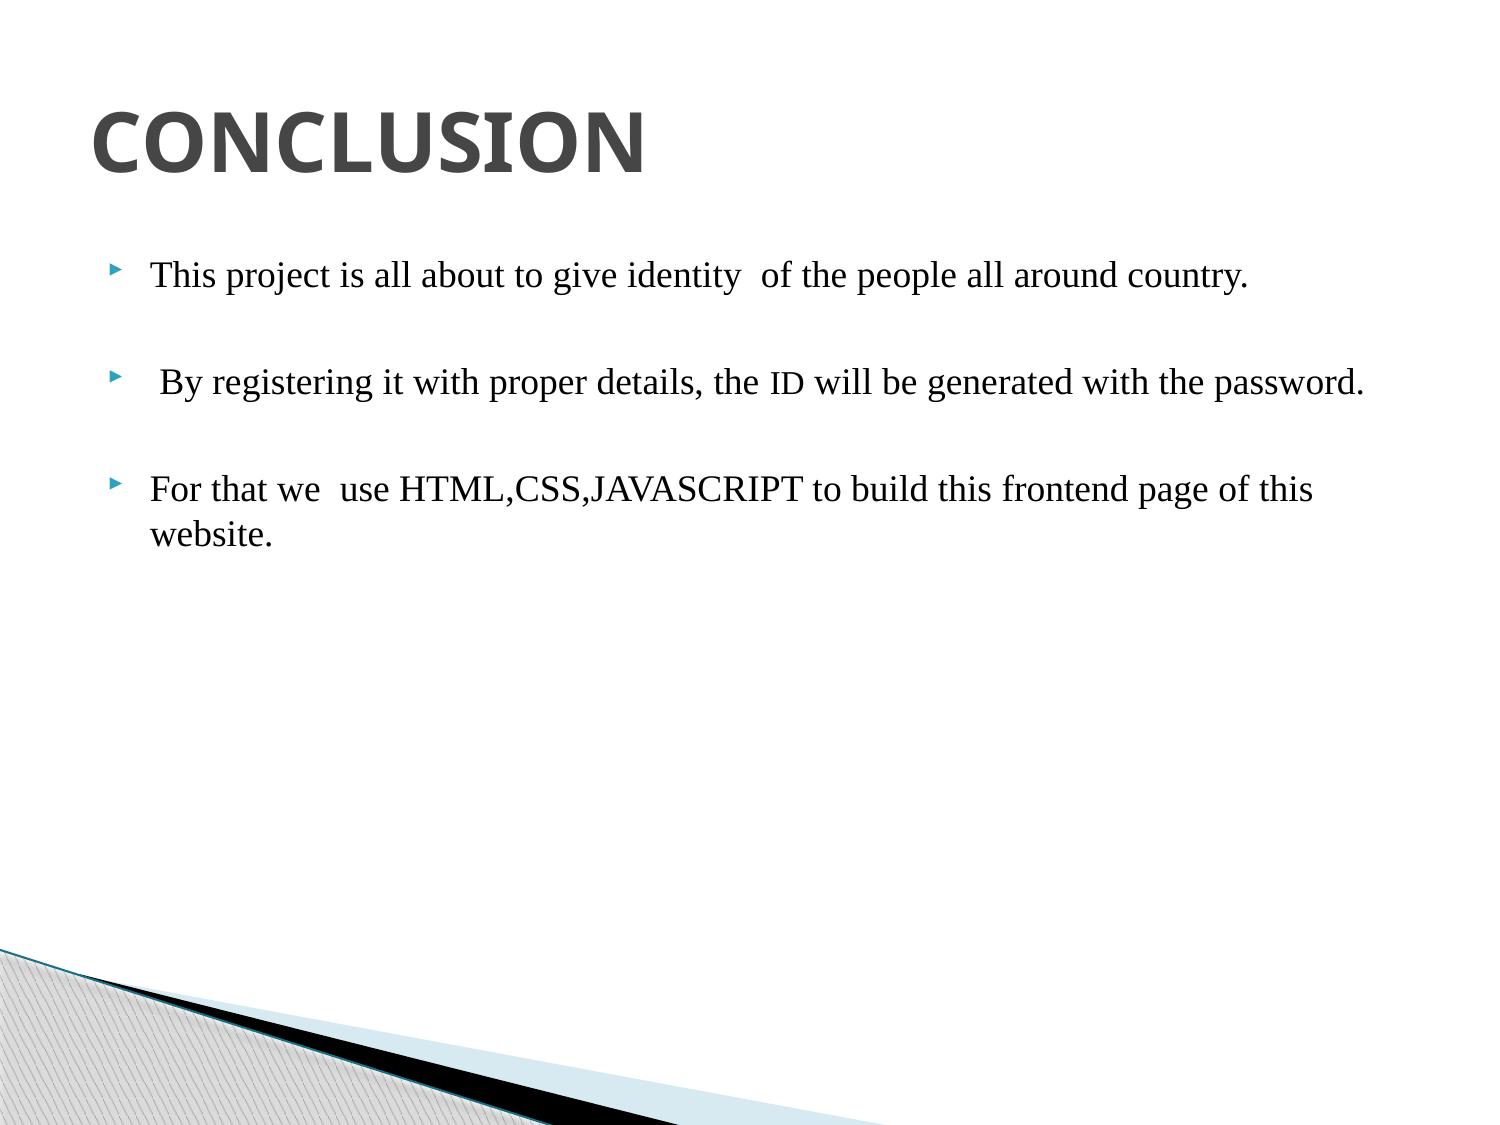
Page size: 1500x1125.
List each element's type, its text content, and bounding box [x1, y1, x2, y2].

list This project is all about to give identity of the people all around country. By registering it with proper details, the ID will be generated with the password. For that we use HTML,CSS,JAVASCRIPT to build this frontend page of this website. [75, 243, 1425, 986]
title CONCLUSION [75, 45, 1425, 233]
